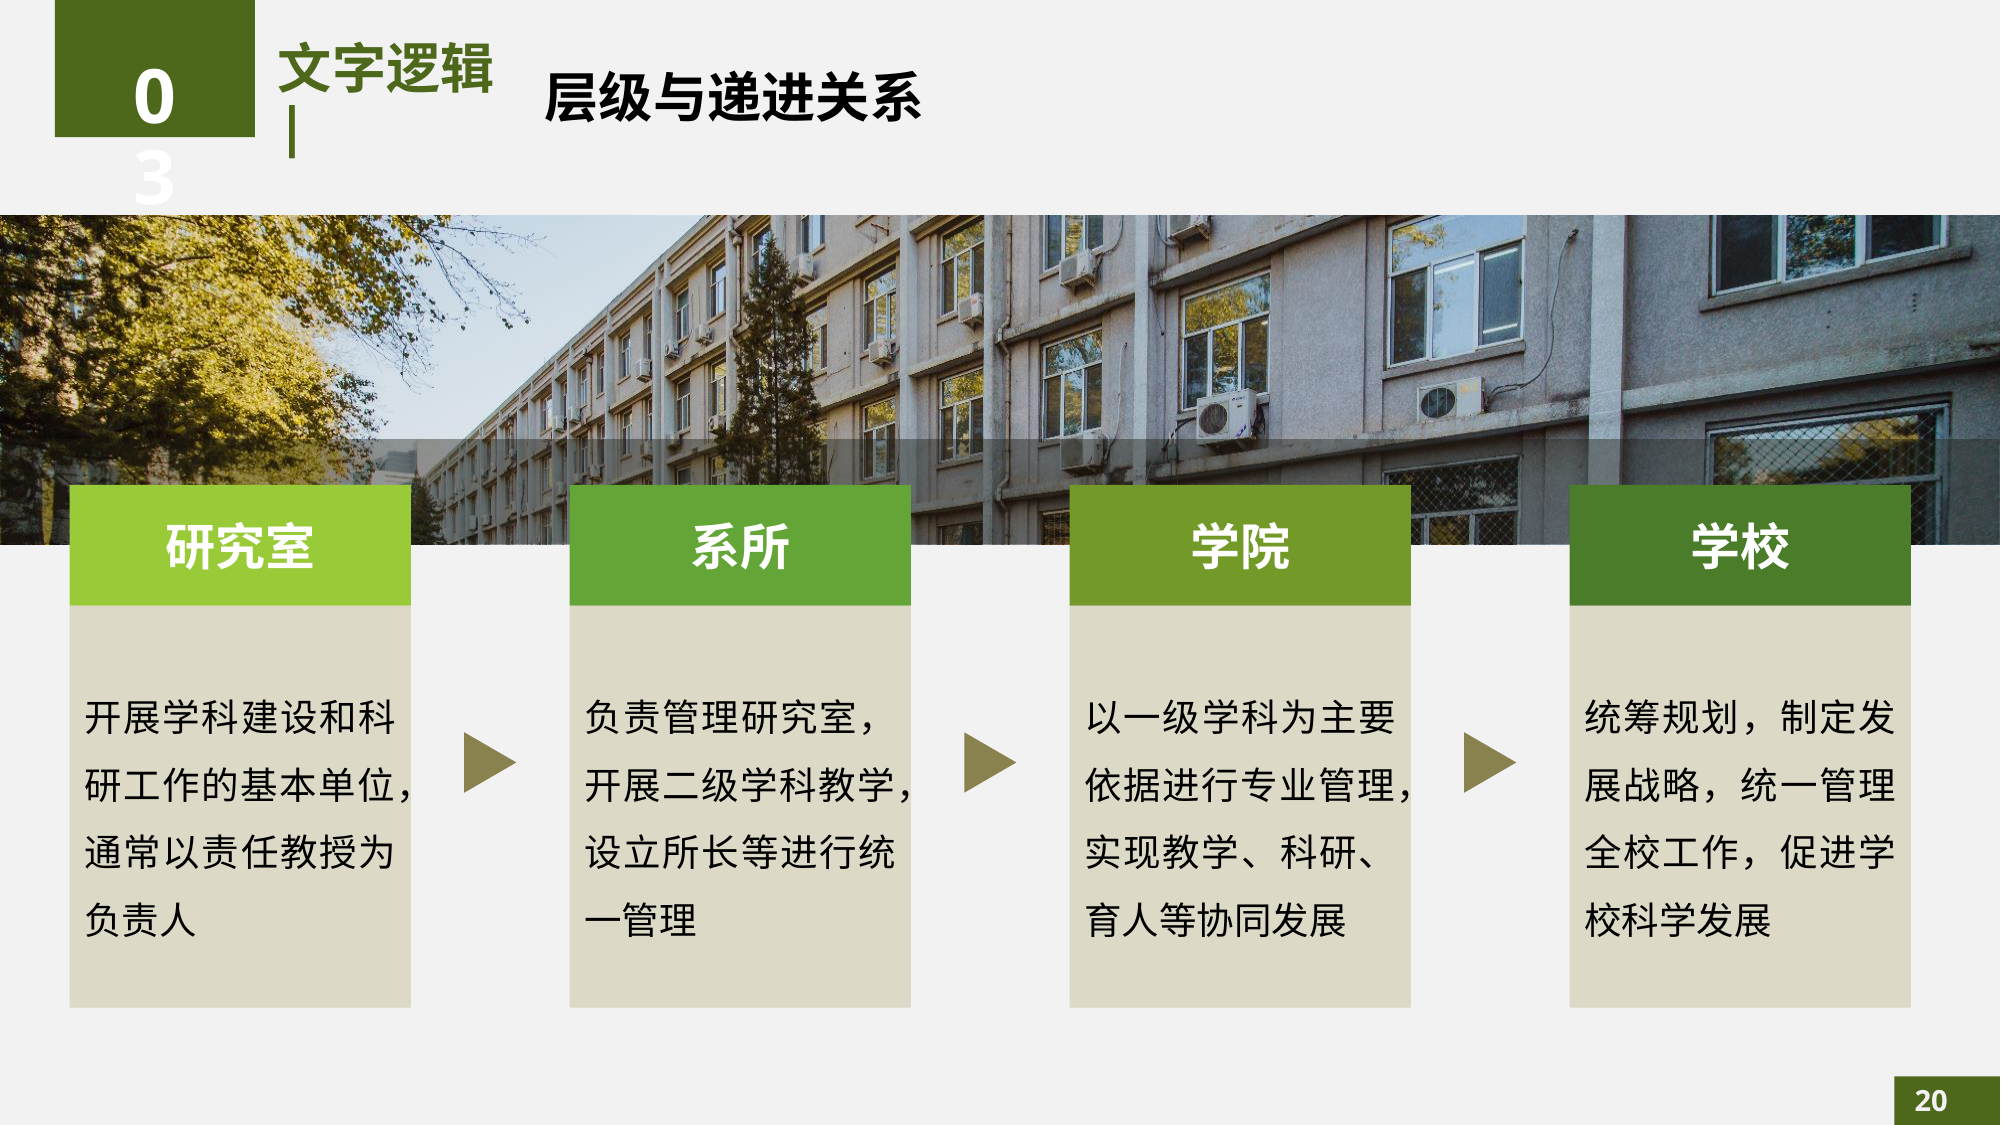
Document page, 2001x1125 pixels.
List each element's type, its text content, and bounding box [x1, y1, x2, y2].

text_box 统筹规划，制定发展战略，统一管理全校工作，促进学校科学发展 [1569, 605, 1912, 1009]
text_box 研究室 [69, 545, 412, 605]
picture [0, 215, 2000, 545]
text_box [463, 730, 519, 795]
text_box 系所 [569, 545, 912, 605]
text_box [1463, 730, 1519, 795]
text_box 开展学科建设和科研工作的基本单位，通常以责任教授为负责人 [69, 605, 412, 1009]
list 03 [97, 51, 213, 149]
text_box 学院 [1069, 545, 1412, 605]
text_box 负责管理研究室，开展二级学科教学，设立所长等进行统一管理 [569, 605, 912, 1009]
text_box [963, 730, 1019, 795]
text_box 以一级学科为主要依据进行专业管理，实现教学、科研、育人等协同发展 [1069, 605, 1412, 1009]
text_box 学校 [1569, 545, 1912, 605]
list 层级与递进关系 [529, 62, 1969, 138]
title 文字逻辑 | [262, 62, 529, 138]
